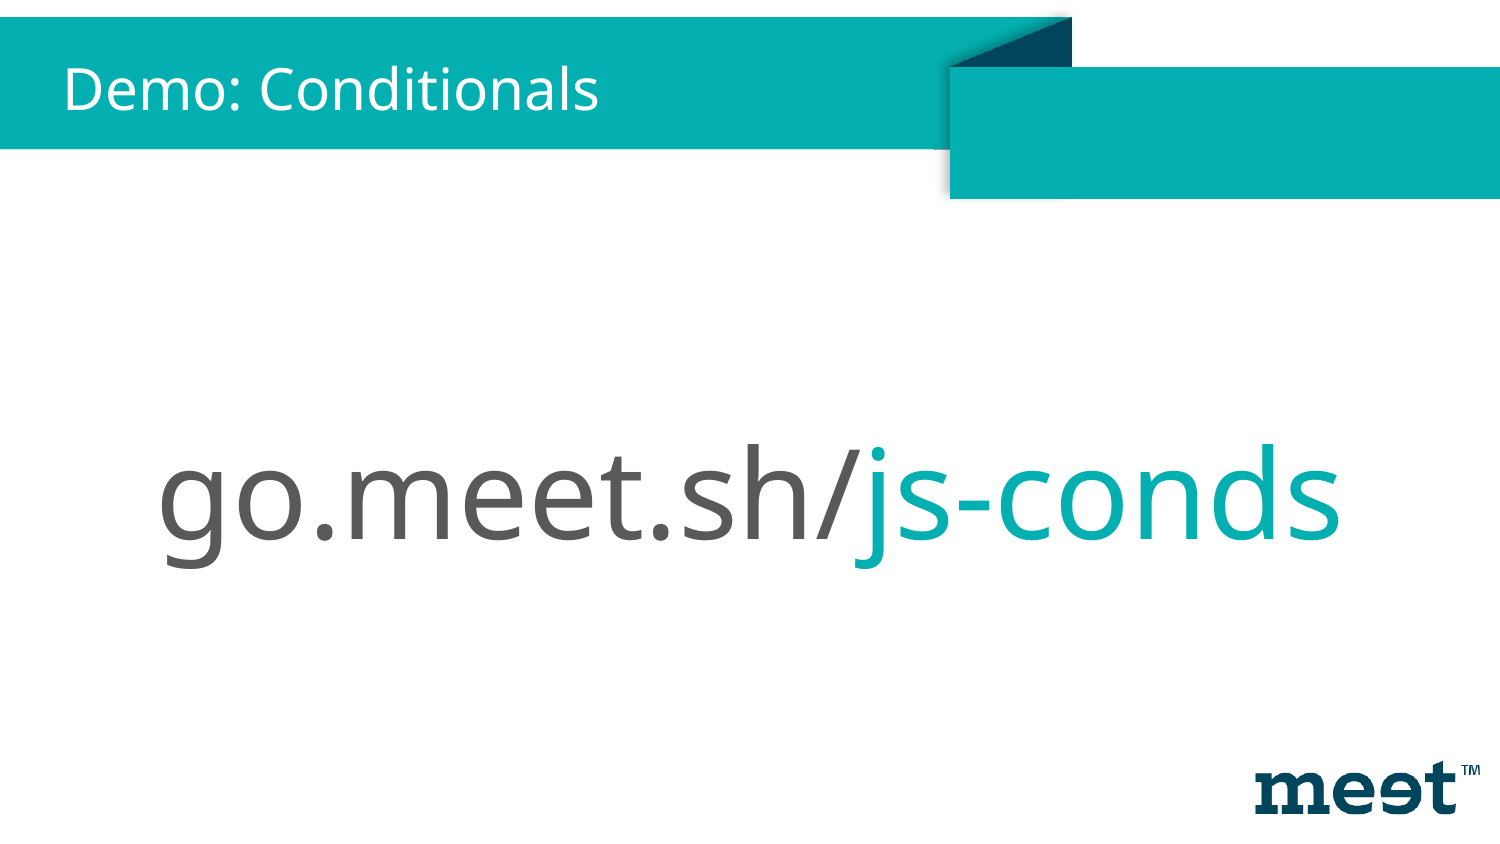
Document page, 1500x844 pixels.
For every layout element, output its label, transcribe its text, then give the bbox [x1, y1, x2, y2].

picture [0, 0, 1500, 844]
text_box go.meet.sh/js-conds [51, 218, 1449, 739]
text_box Demo: Conditionals [48, 36, 879, 131]
